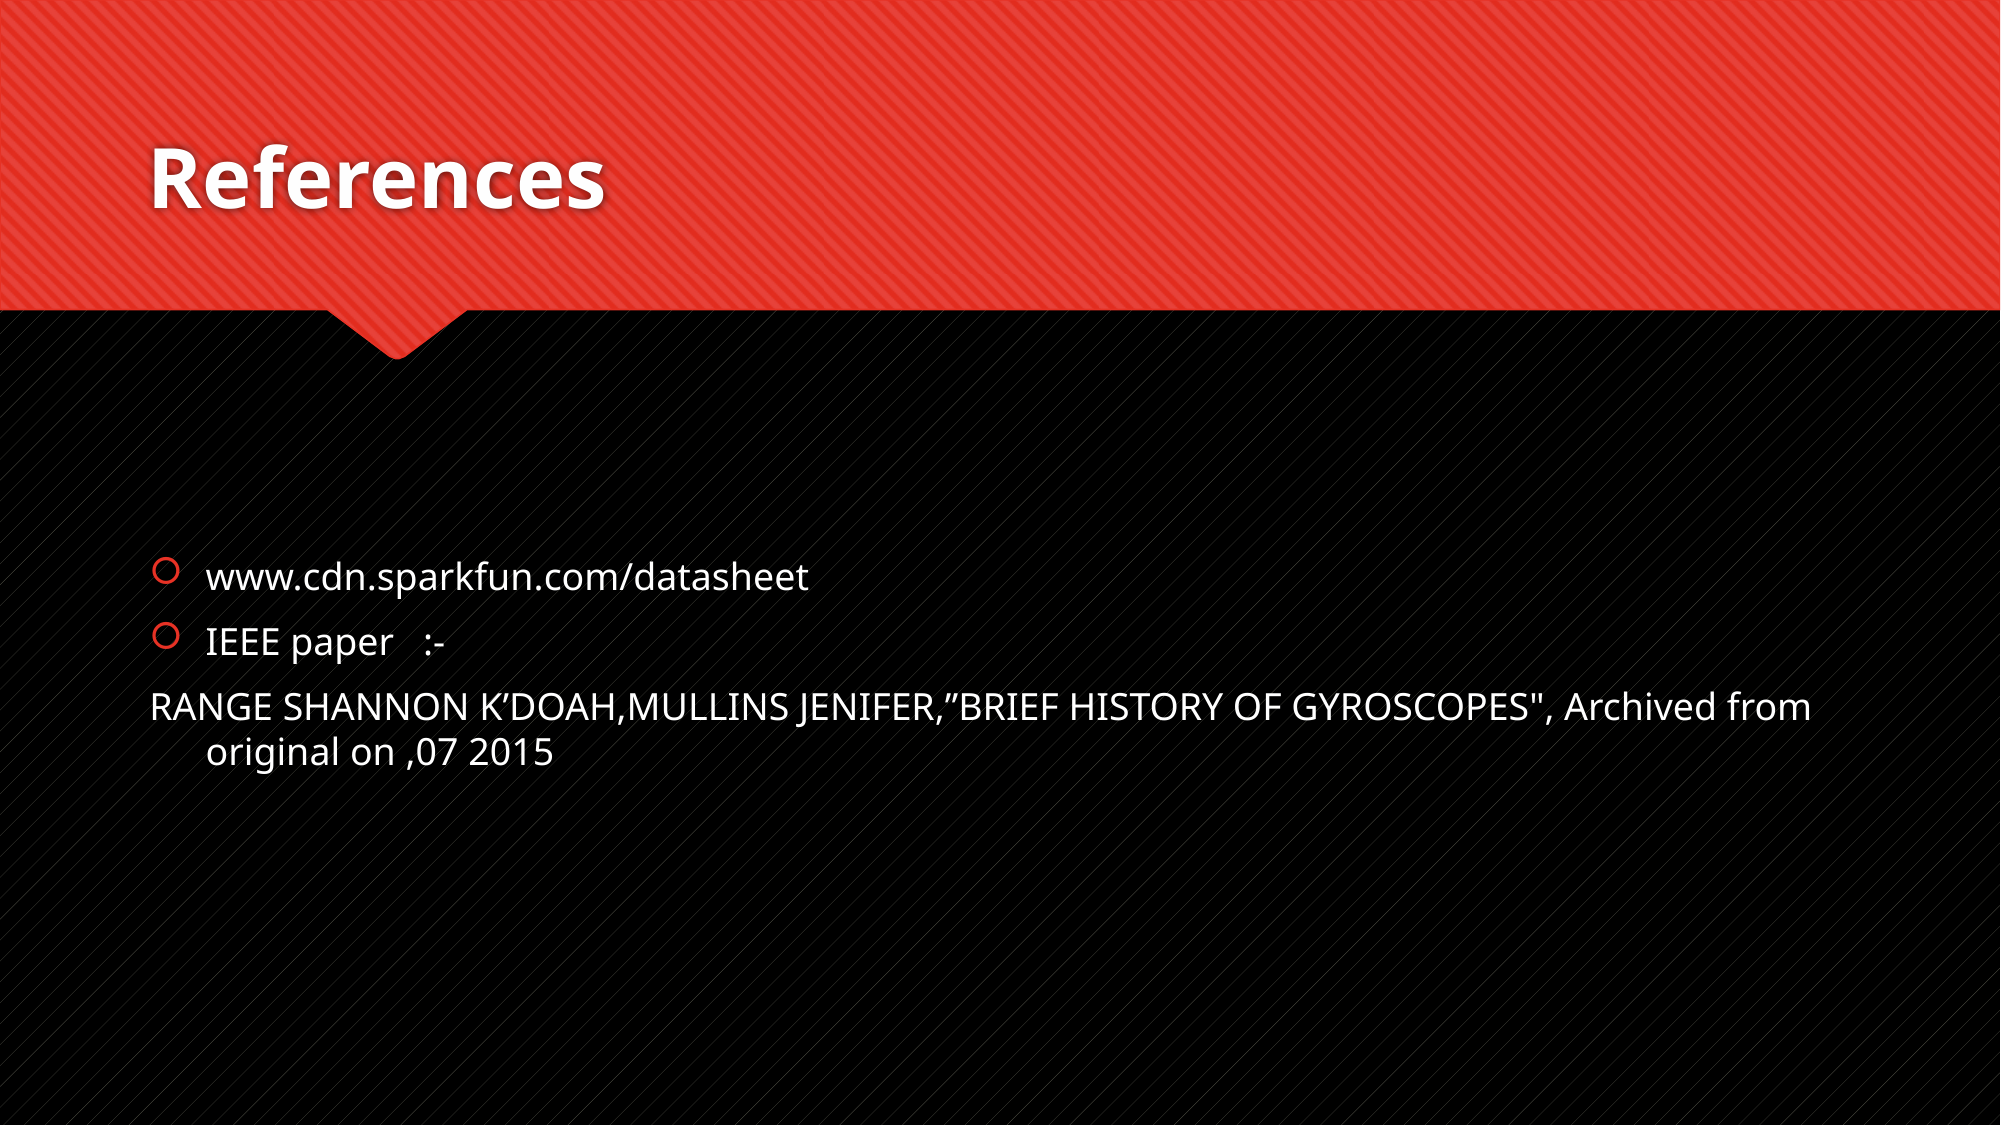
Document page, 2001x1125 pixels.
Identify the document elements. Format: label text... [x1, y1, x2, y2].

title References [132, 73, 1868, 233]
list www.cdn.sparkfun.com/datasheet IEEE paper :- RANGE SHANNON K’DOAH,MULLINS JENIFER,”BRIEF HISTORY OF GYROSCOPES", Archived from original on ,07 2015 [134, 364, 1866, 962]
